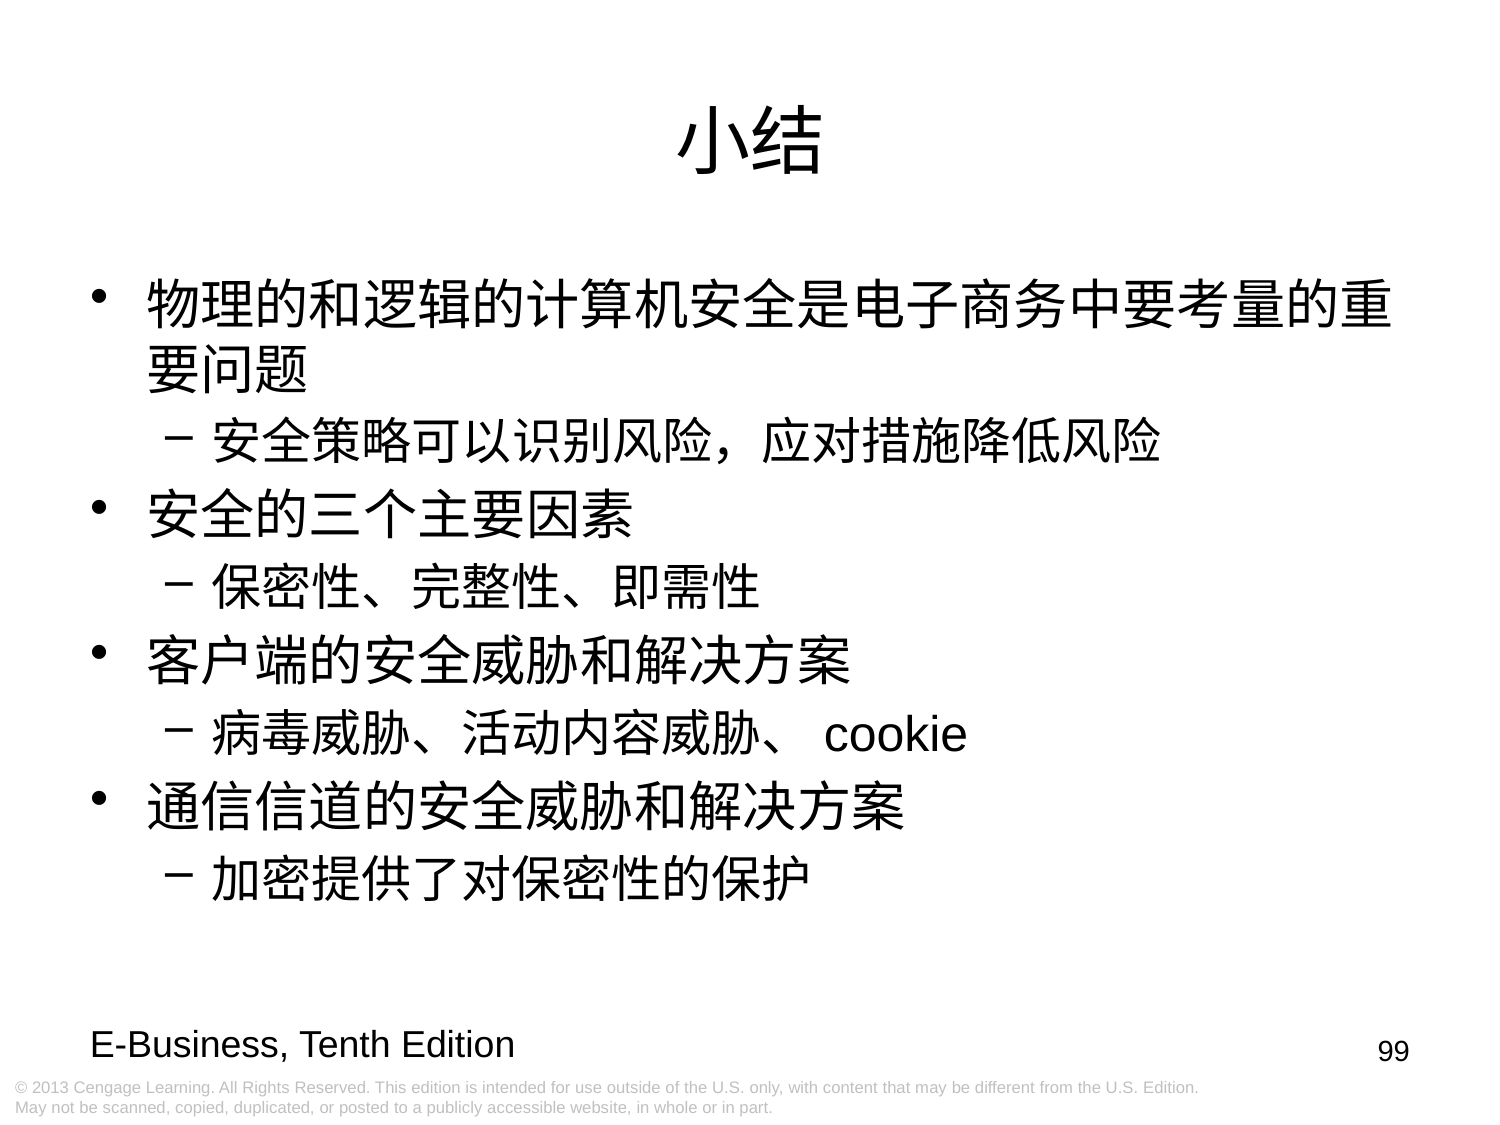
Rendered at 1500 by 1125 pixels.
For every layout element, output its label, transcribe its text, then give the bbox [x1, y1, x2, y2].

title 小结 [75, 45, 1425, 233]
slide_number 99 [1074, 1024, 1426, 1103]
list 物理的和逻辑的计算机安全是电子商务中要考量的重要问题 安全策略可以识别风险，应对措施降低风险 安全的三个主要因素 保密性、完整性、即需性 客户端的安全威胁和解决方案 病毒威胁、活动内容威胁、cookie 通信信道的安全威胁和解决方案 加密提供了对保密性的保护 [75, 262, 1438, 1005]
